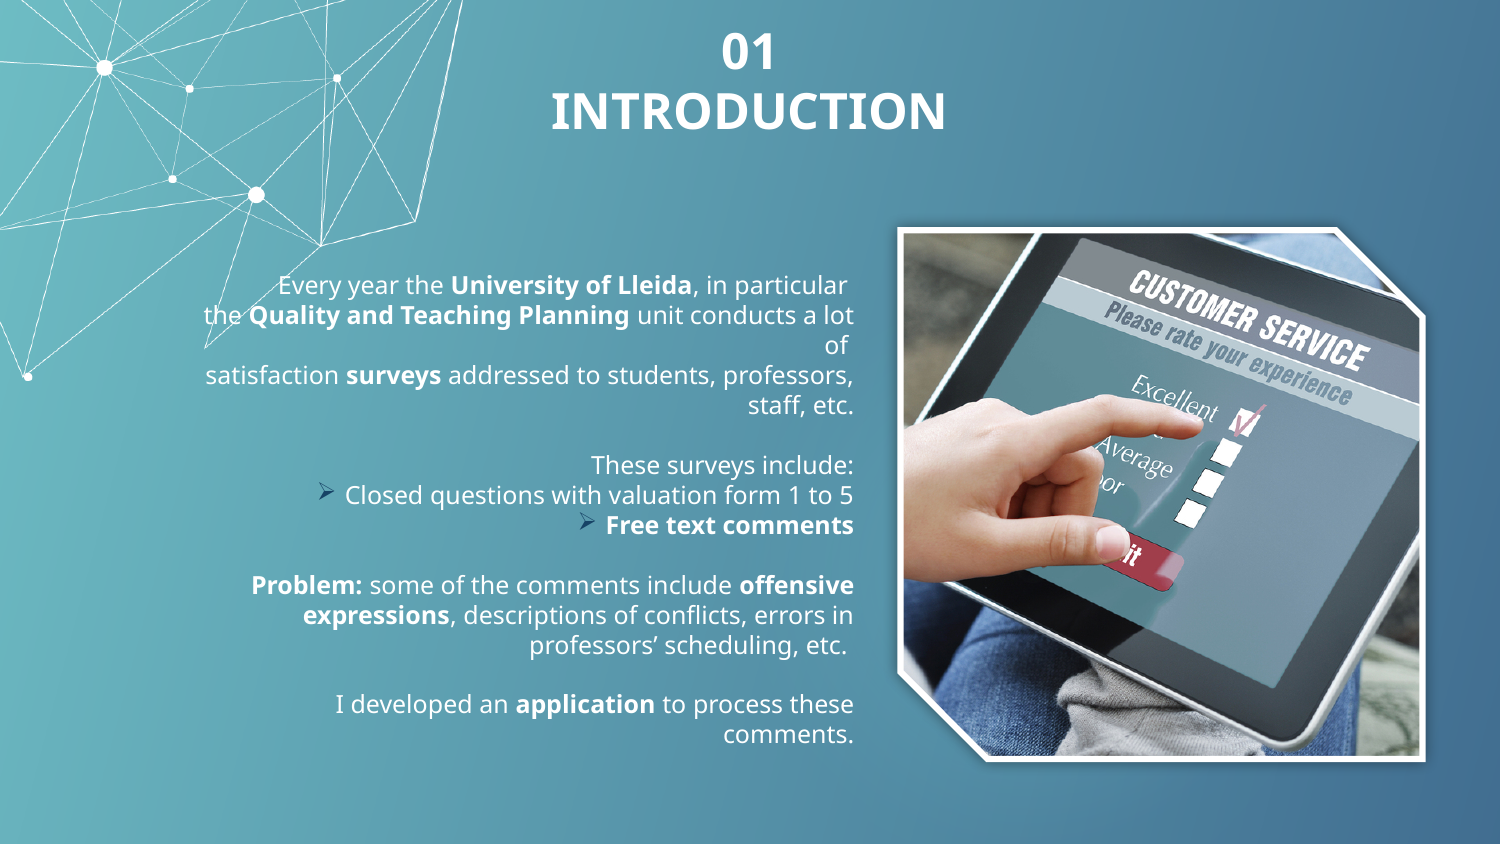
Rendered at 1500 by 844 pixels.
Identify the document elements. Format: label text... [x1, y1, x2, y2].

subtitle Every year the University of Lleida, in particular the Quality and Teaching Planning unit conducts a lot of satisfaction surveys addressed to students, professors, staff, etc. These surveys include: Closed questions with valuation form 1 to 5 Free text comments Problem: some of the comments include offensive expressions, descriptions of conflicts, errors in professors’ scheduling, etc. I developed an application to process these comments. [182, 194, 870, 795]
picture [0, 0, 1500, 844]
title 01 INTRODUCTION [322, 57, 1178, 155]
